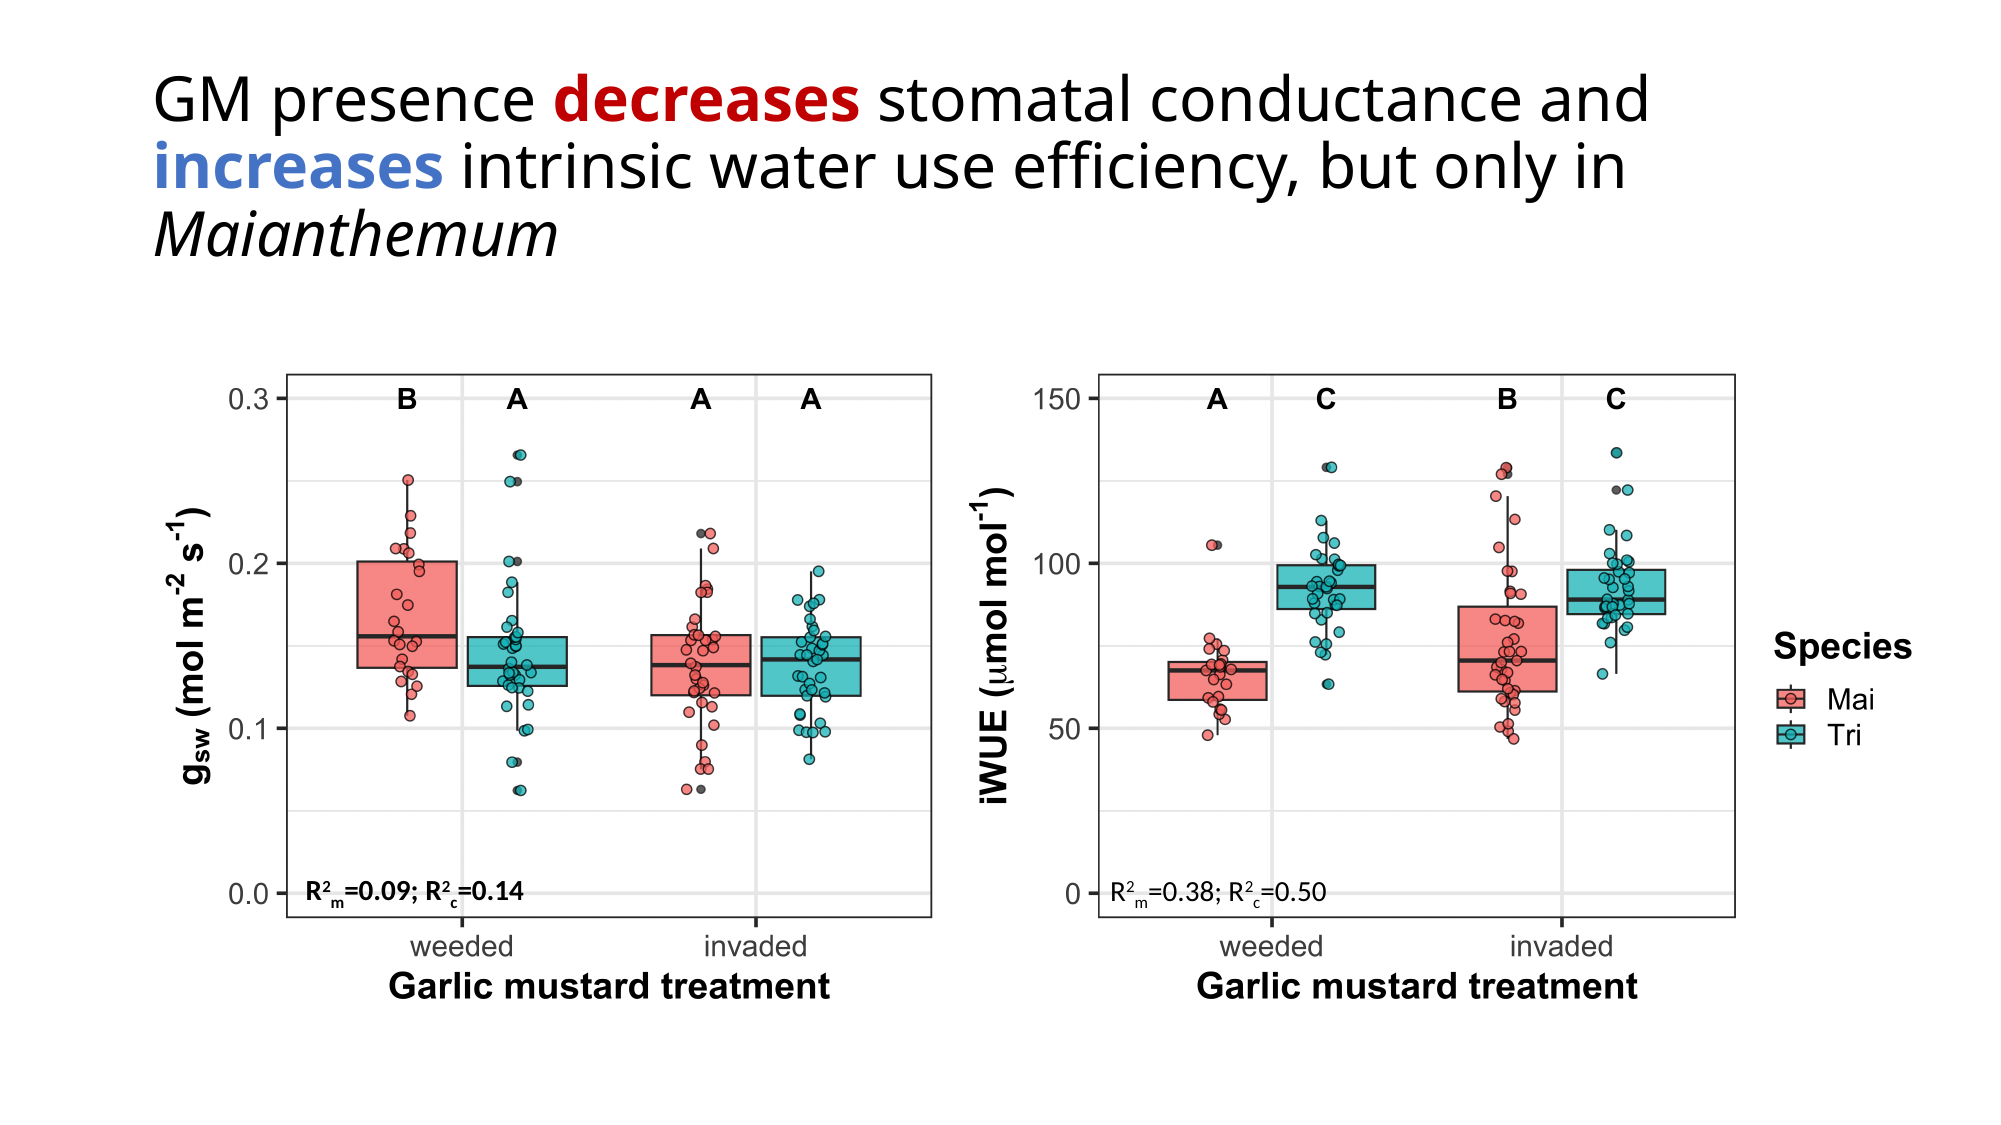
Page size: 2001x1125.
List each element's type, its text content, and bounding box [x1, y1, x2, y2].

title GM presence decreases stomatal conductance and increases intrinsic water use efficiency, but only in Maianthemum [137, 59, 1863, 278]
picture [147, 355, 1932, 1025]
